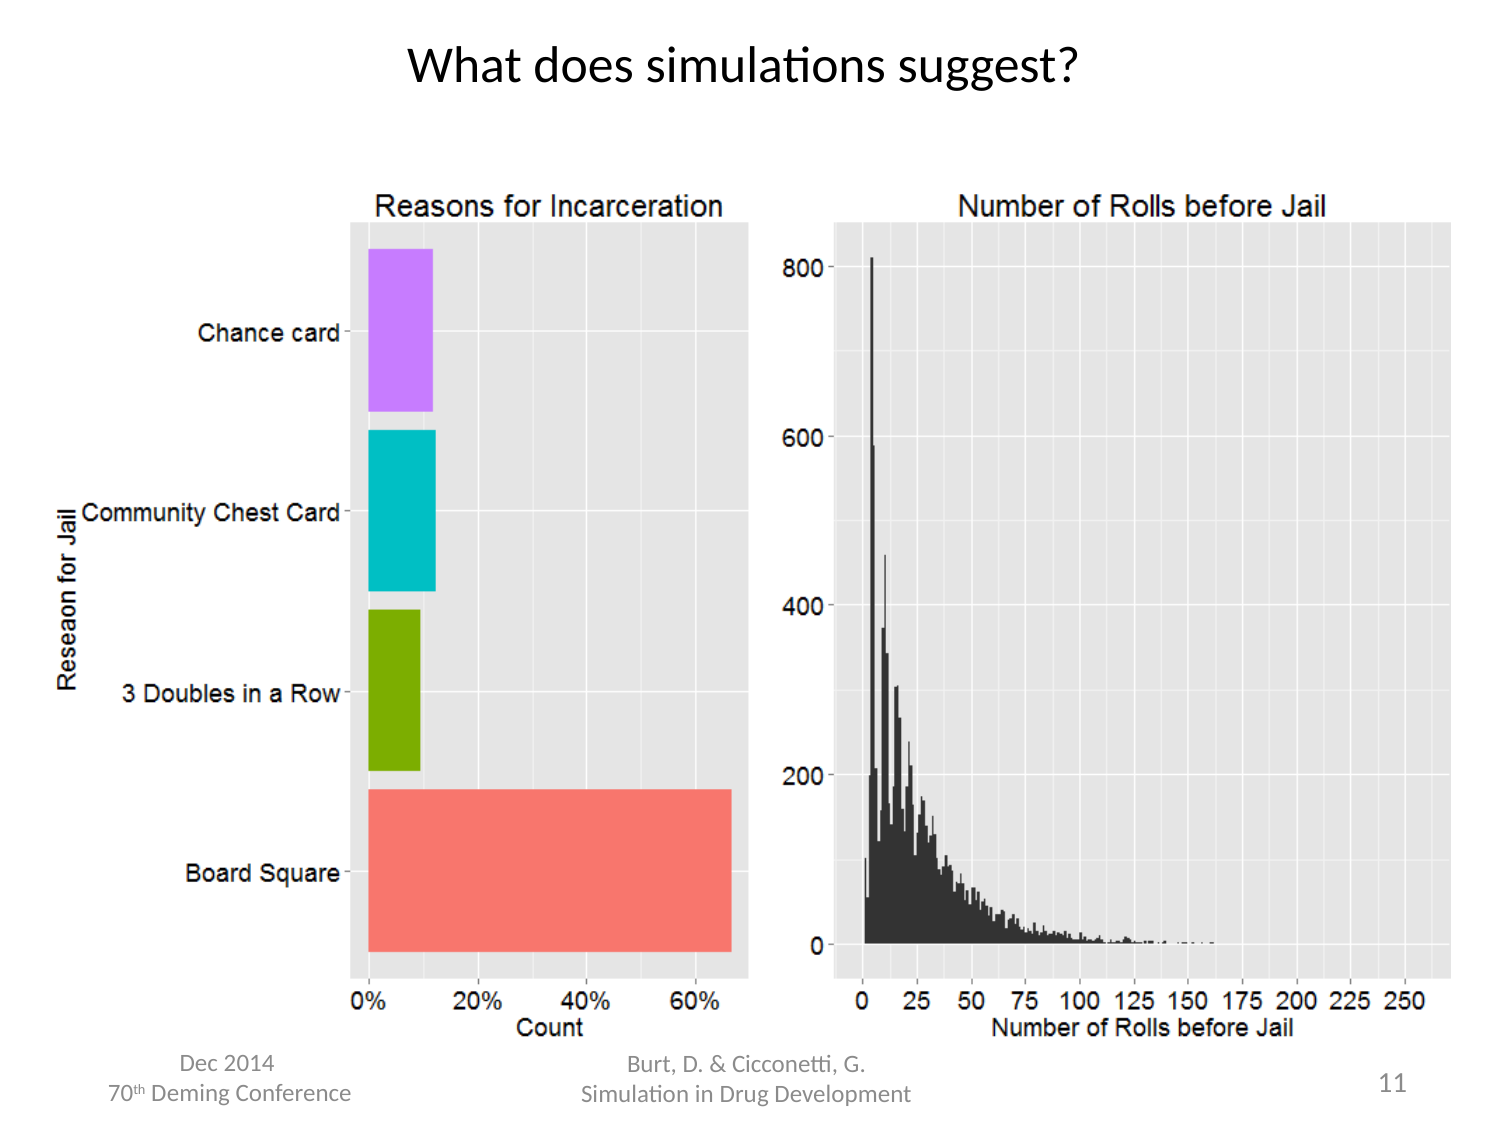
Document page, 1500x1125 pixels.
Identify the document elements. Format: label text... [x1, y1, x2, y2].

picture [48, 186, 1451, 1043]
title What does simulations suggest? [75, 23, 1425, 164]
